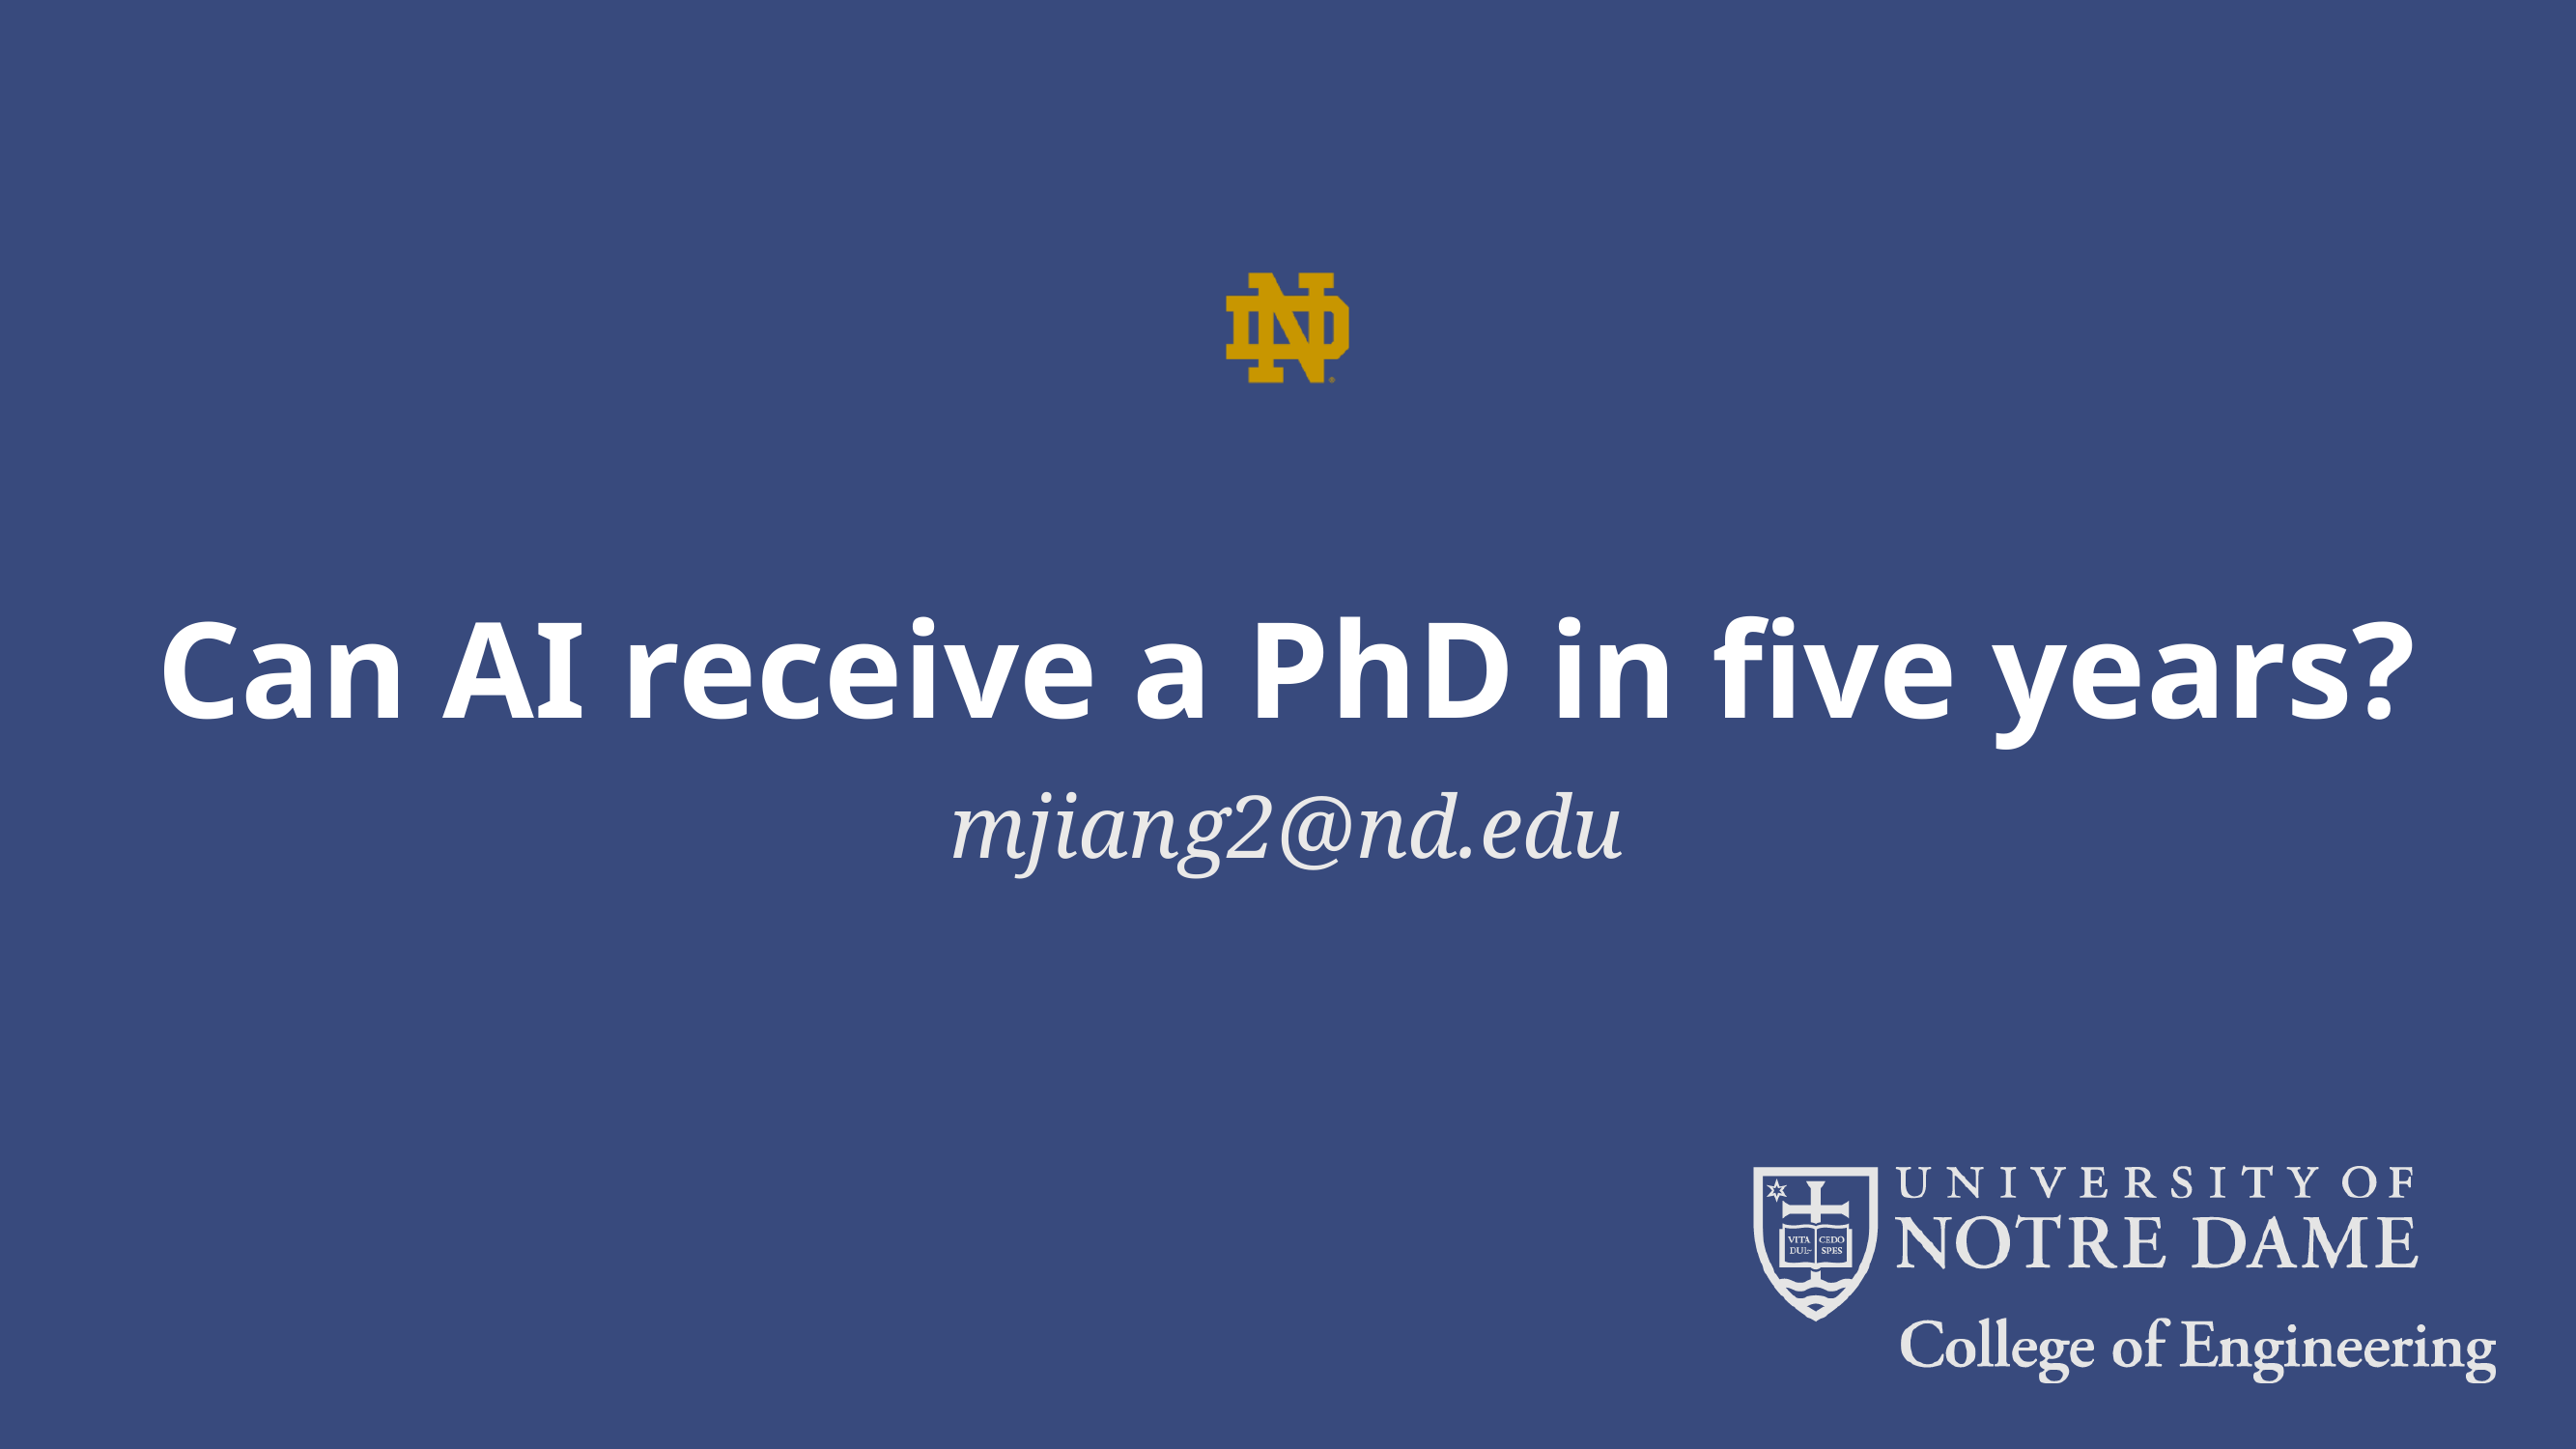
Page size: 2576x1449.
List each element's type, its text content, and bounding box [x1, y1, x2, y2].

picture [1753, 1165, 2496, 1383]
subtitle mjiang2@nd.edu [80, 772, 2494, 921]
title Can AI receive a PhD in five years? [80, 591, 2494, 768]
picture [1221, 261, 1353, 393]
